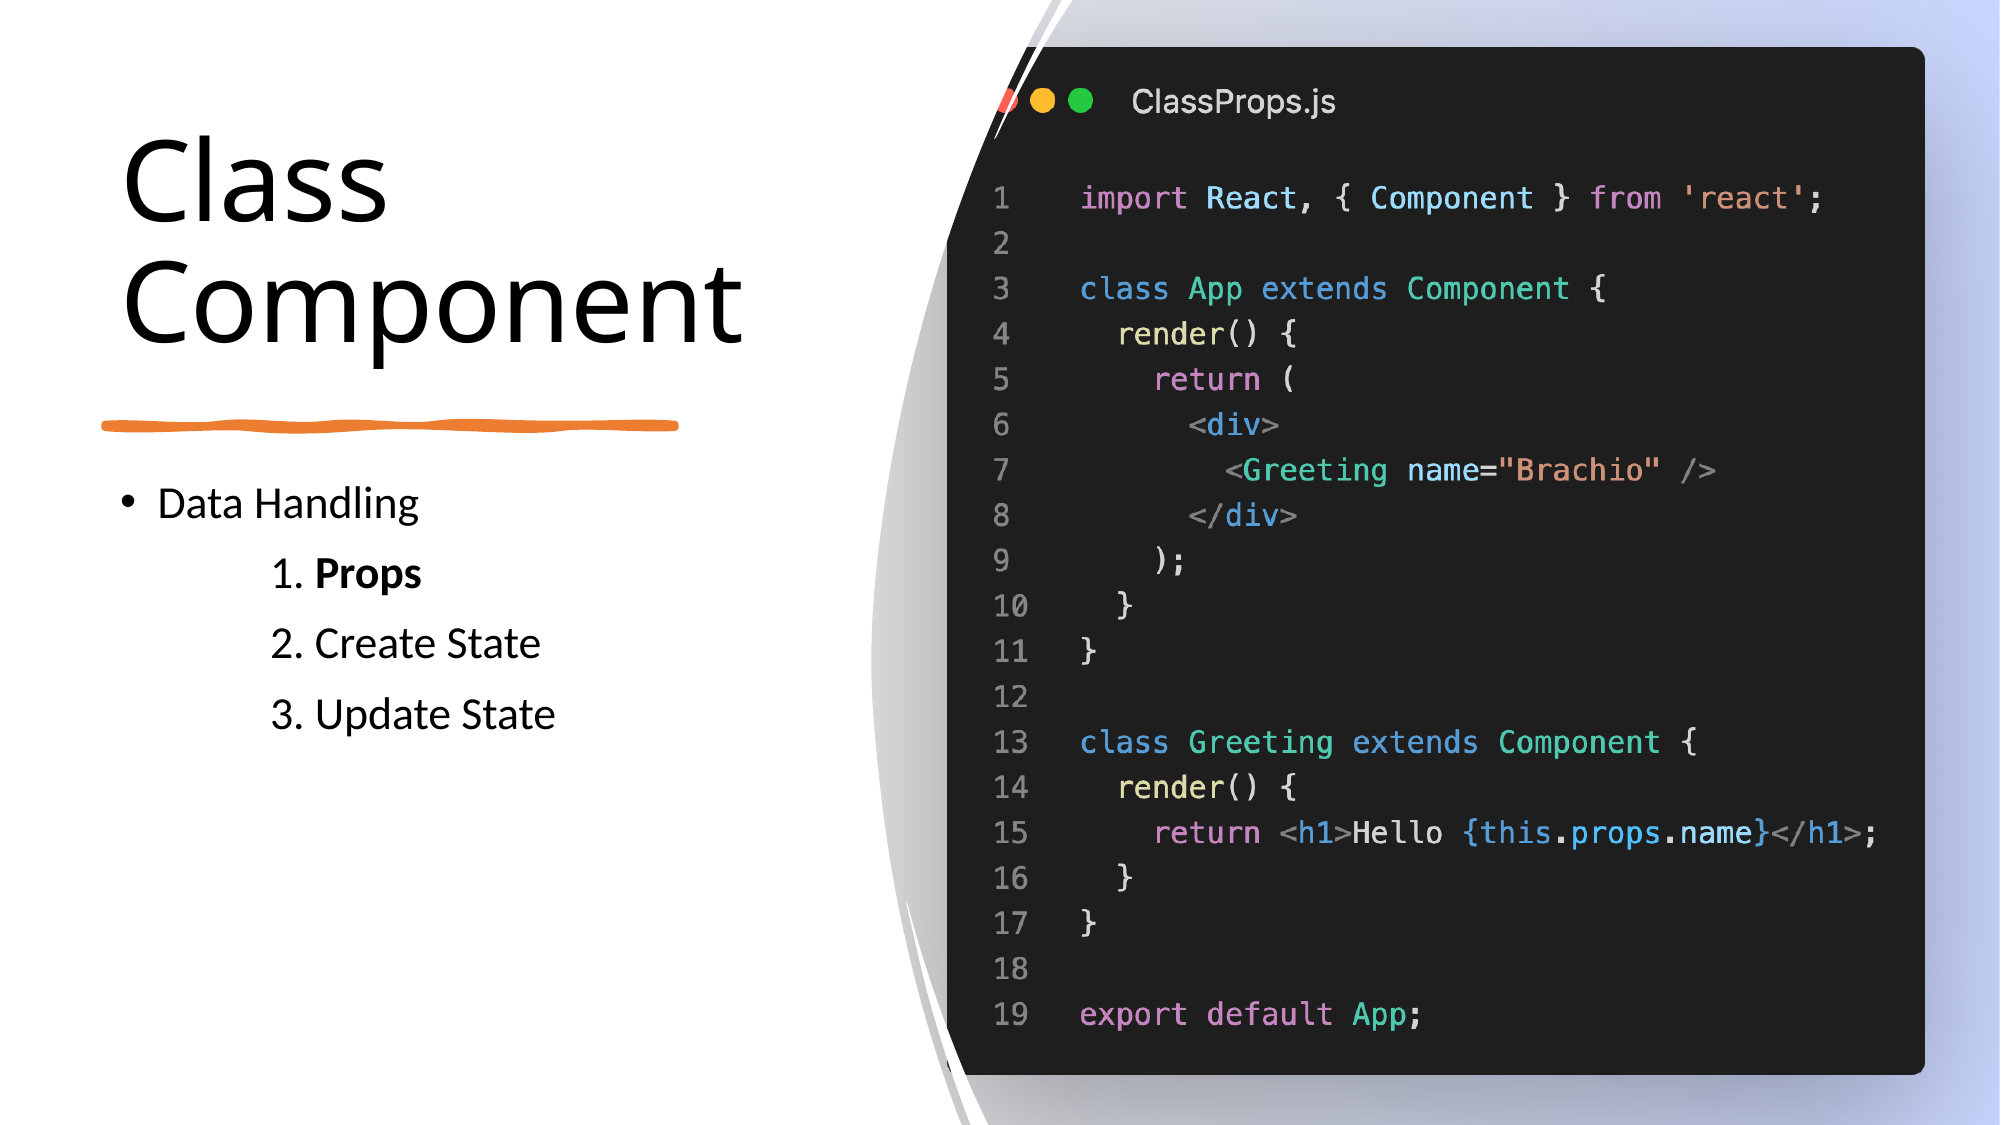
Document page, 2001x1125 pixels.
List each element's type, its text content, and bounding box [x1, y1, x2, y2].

list Data Handling 1. Props 2. Create State 3. Update State [105, 471, 802, 1016]
text_box [103, 421, 676, 431]
text_box [0, 0, 871, 1125]
title Class Component [105, 53, 822, 375]
picture [871, 0, 2000, 1125]
